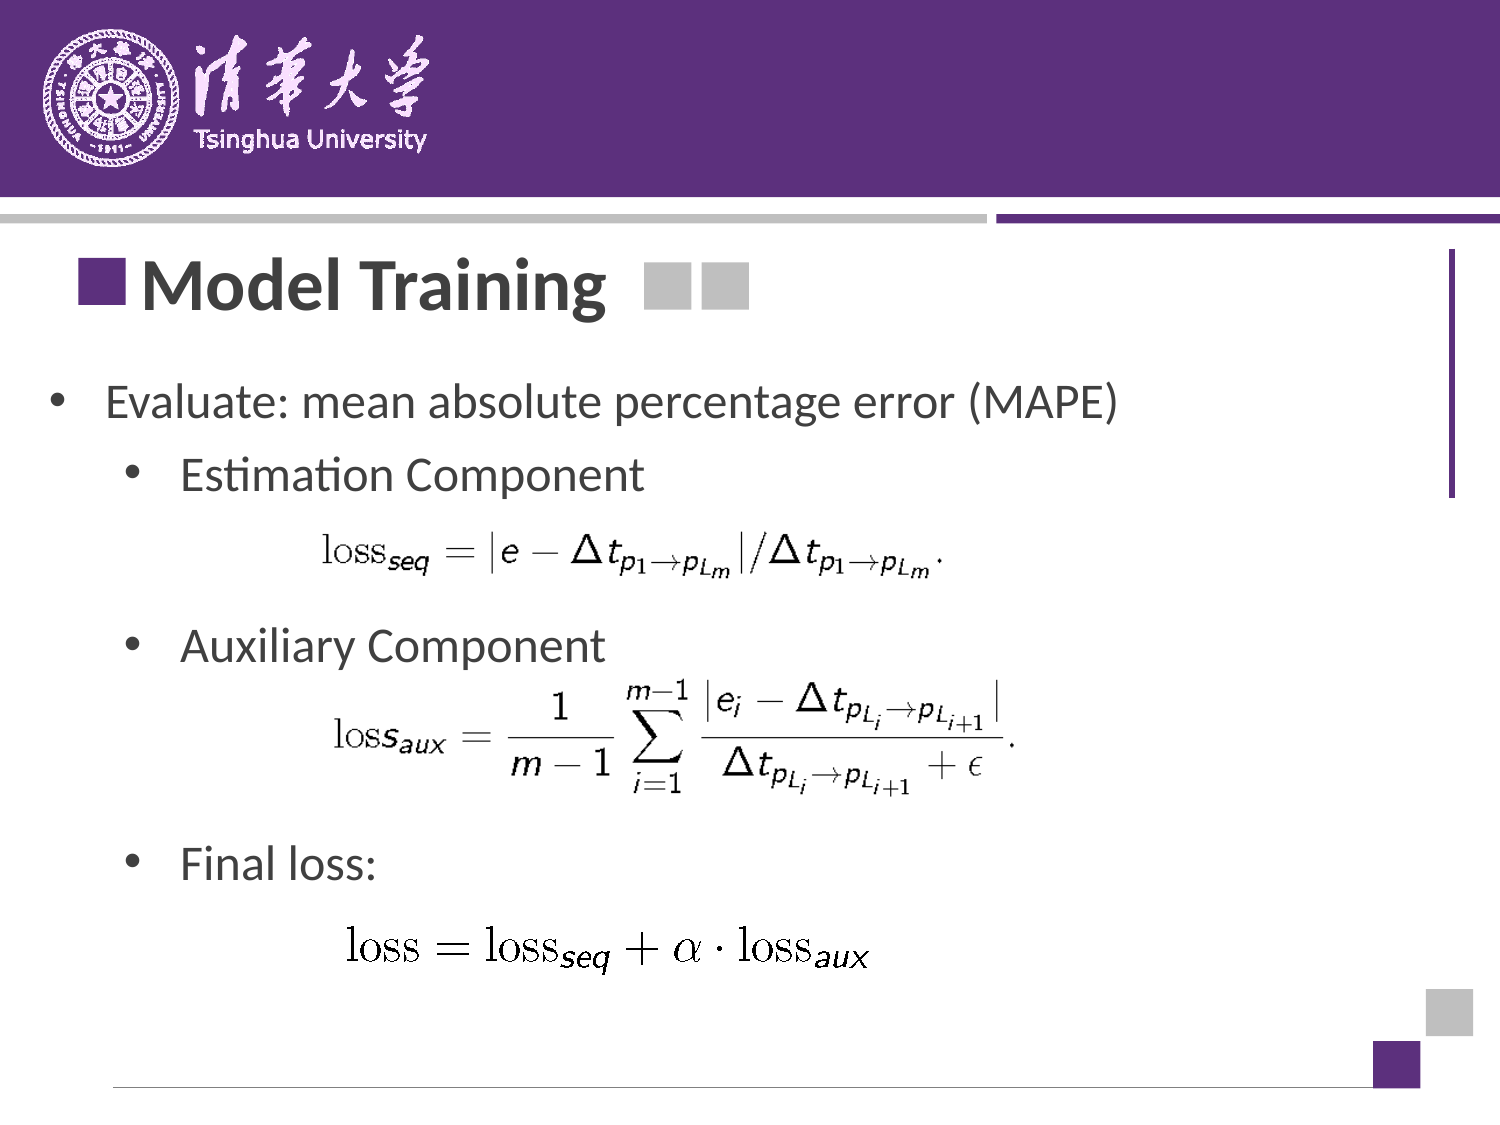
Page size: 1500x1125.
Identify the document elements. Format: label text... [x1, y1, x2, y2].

picture [303, 669, 1030, 806]
text_box [77, 257, 127, 306]
text_box Model Training [125, 228, 635, 333]
picture [0, 0, 471, 200]
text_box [0, 214, 1500, 224]
text_box Evaluate: mean absolute percentage error (MAPE) Estimation Component [34, 361, 1426, 644]
text_box [1425, 988, 1474, 1037]
picture [335, 916, 875, 978]
text_box Auxiliary Component Final loss: [34, 605, 1294, 898]
picture [261, 505, 988, 591]
text_box [1372, 1040, 1421, 1087]
text_box [471, 0, 1500, 198]
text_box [644, 262, 749, 310]
